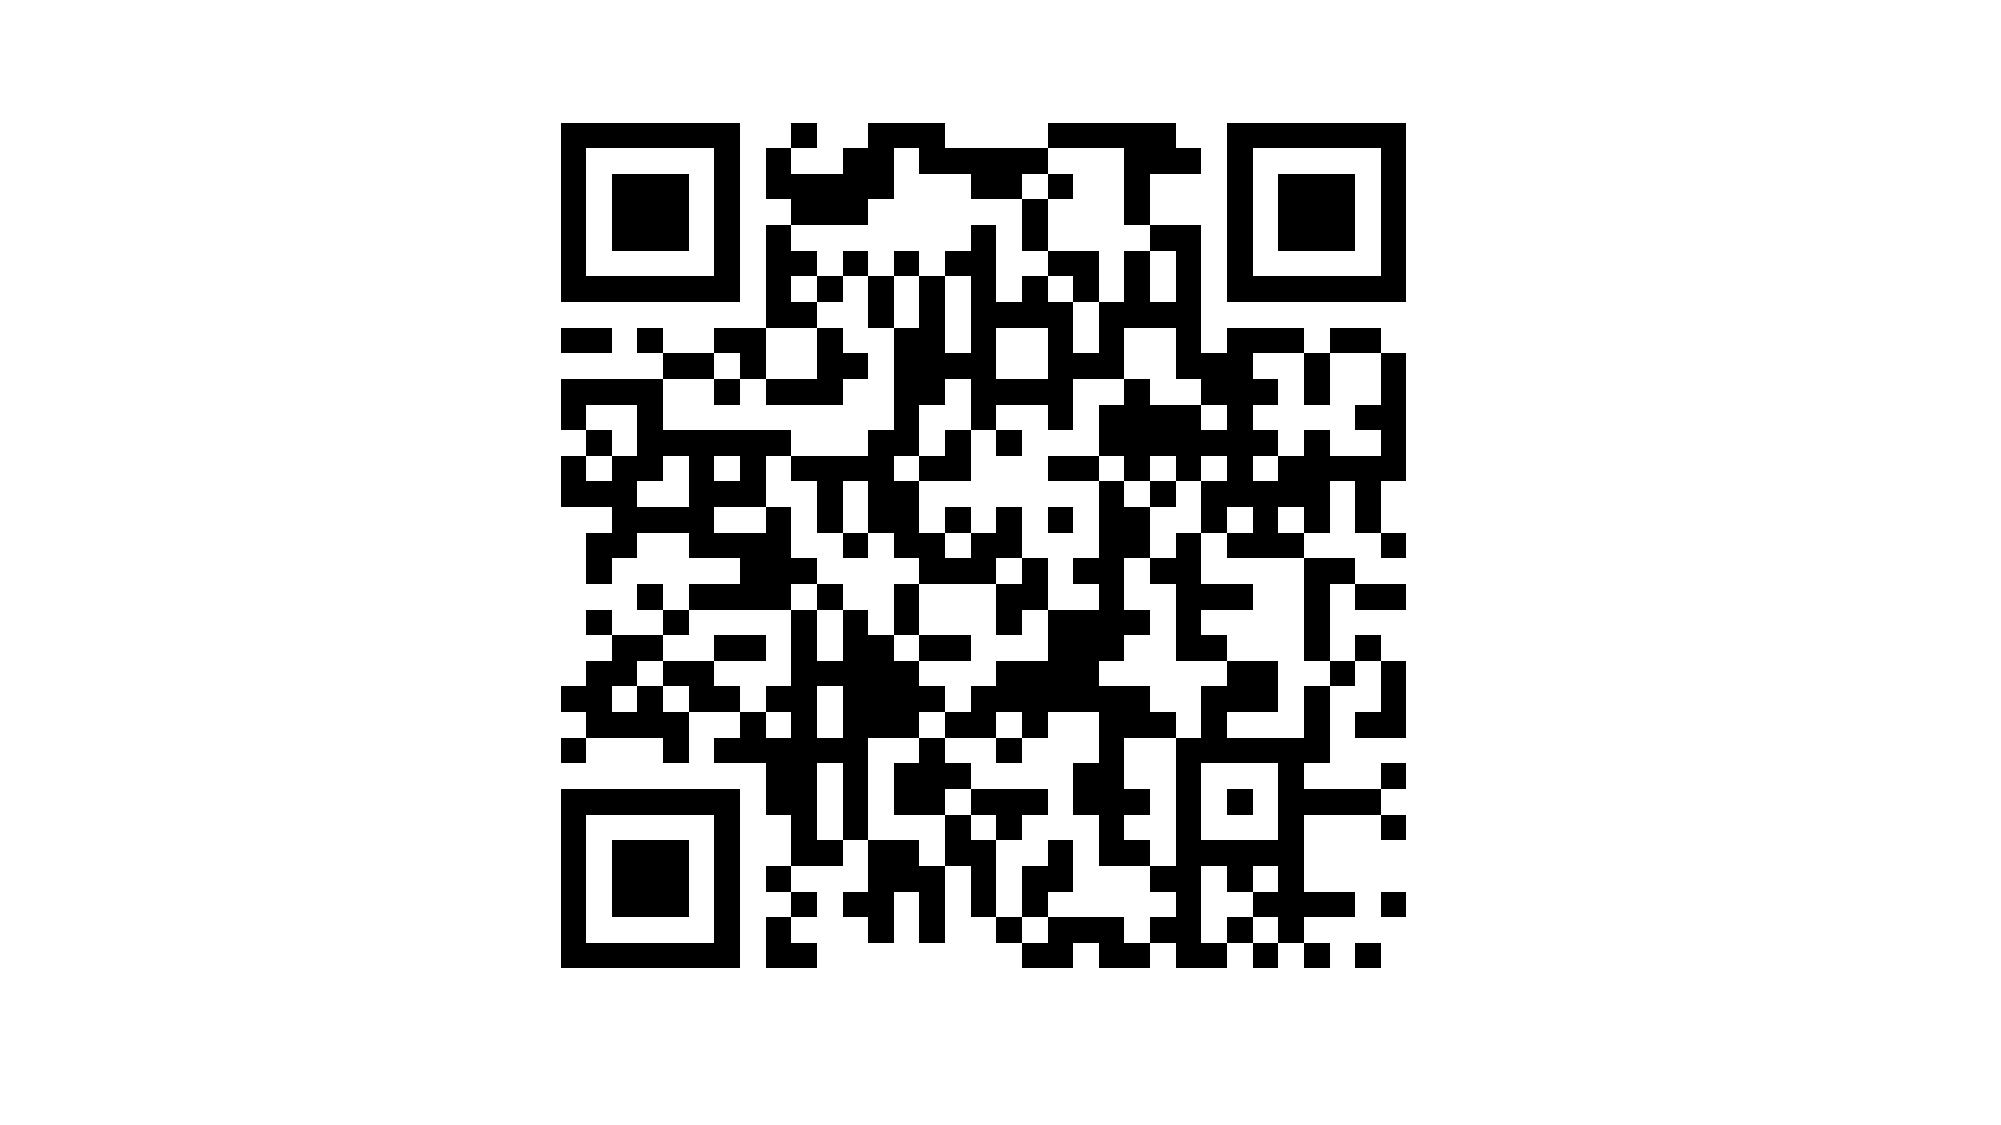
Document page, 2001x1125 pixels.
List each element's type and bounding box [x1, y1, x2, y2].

picture [449, 11, 1518, 1081]
